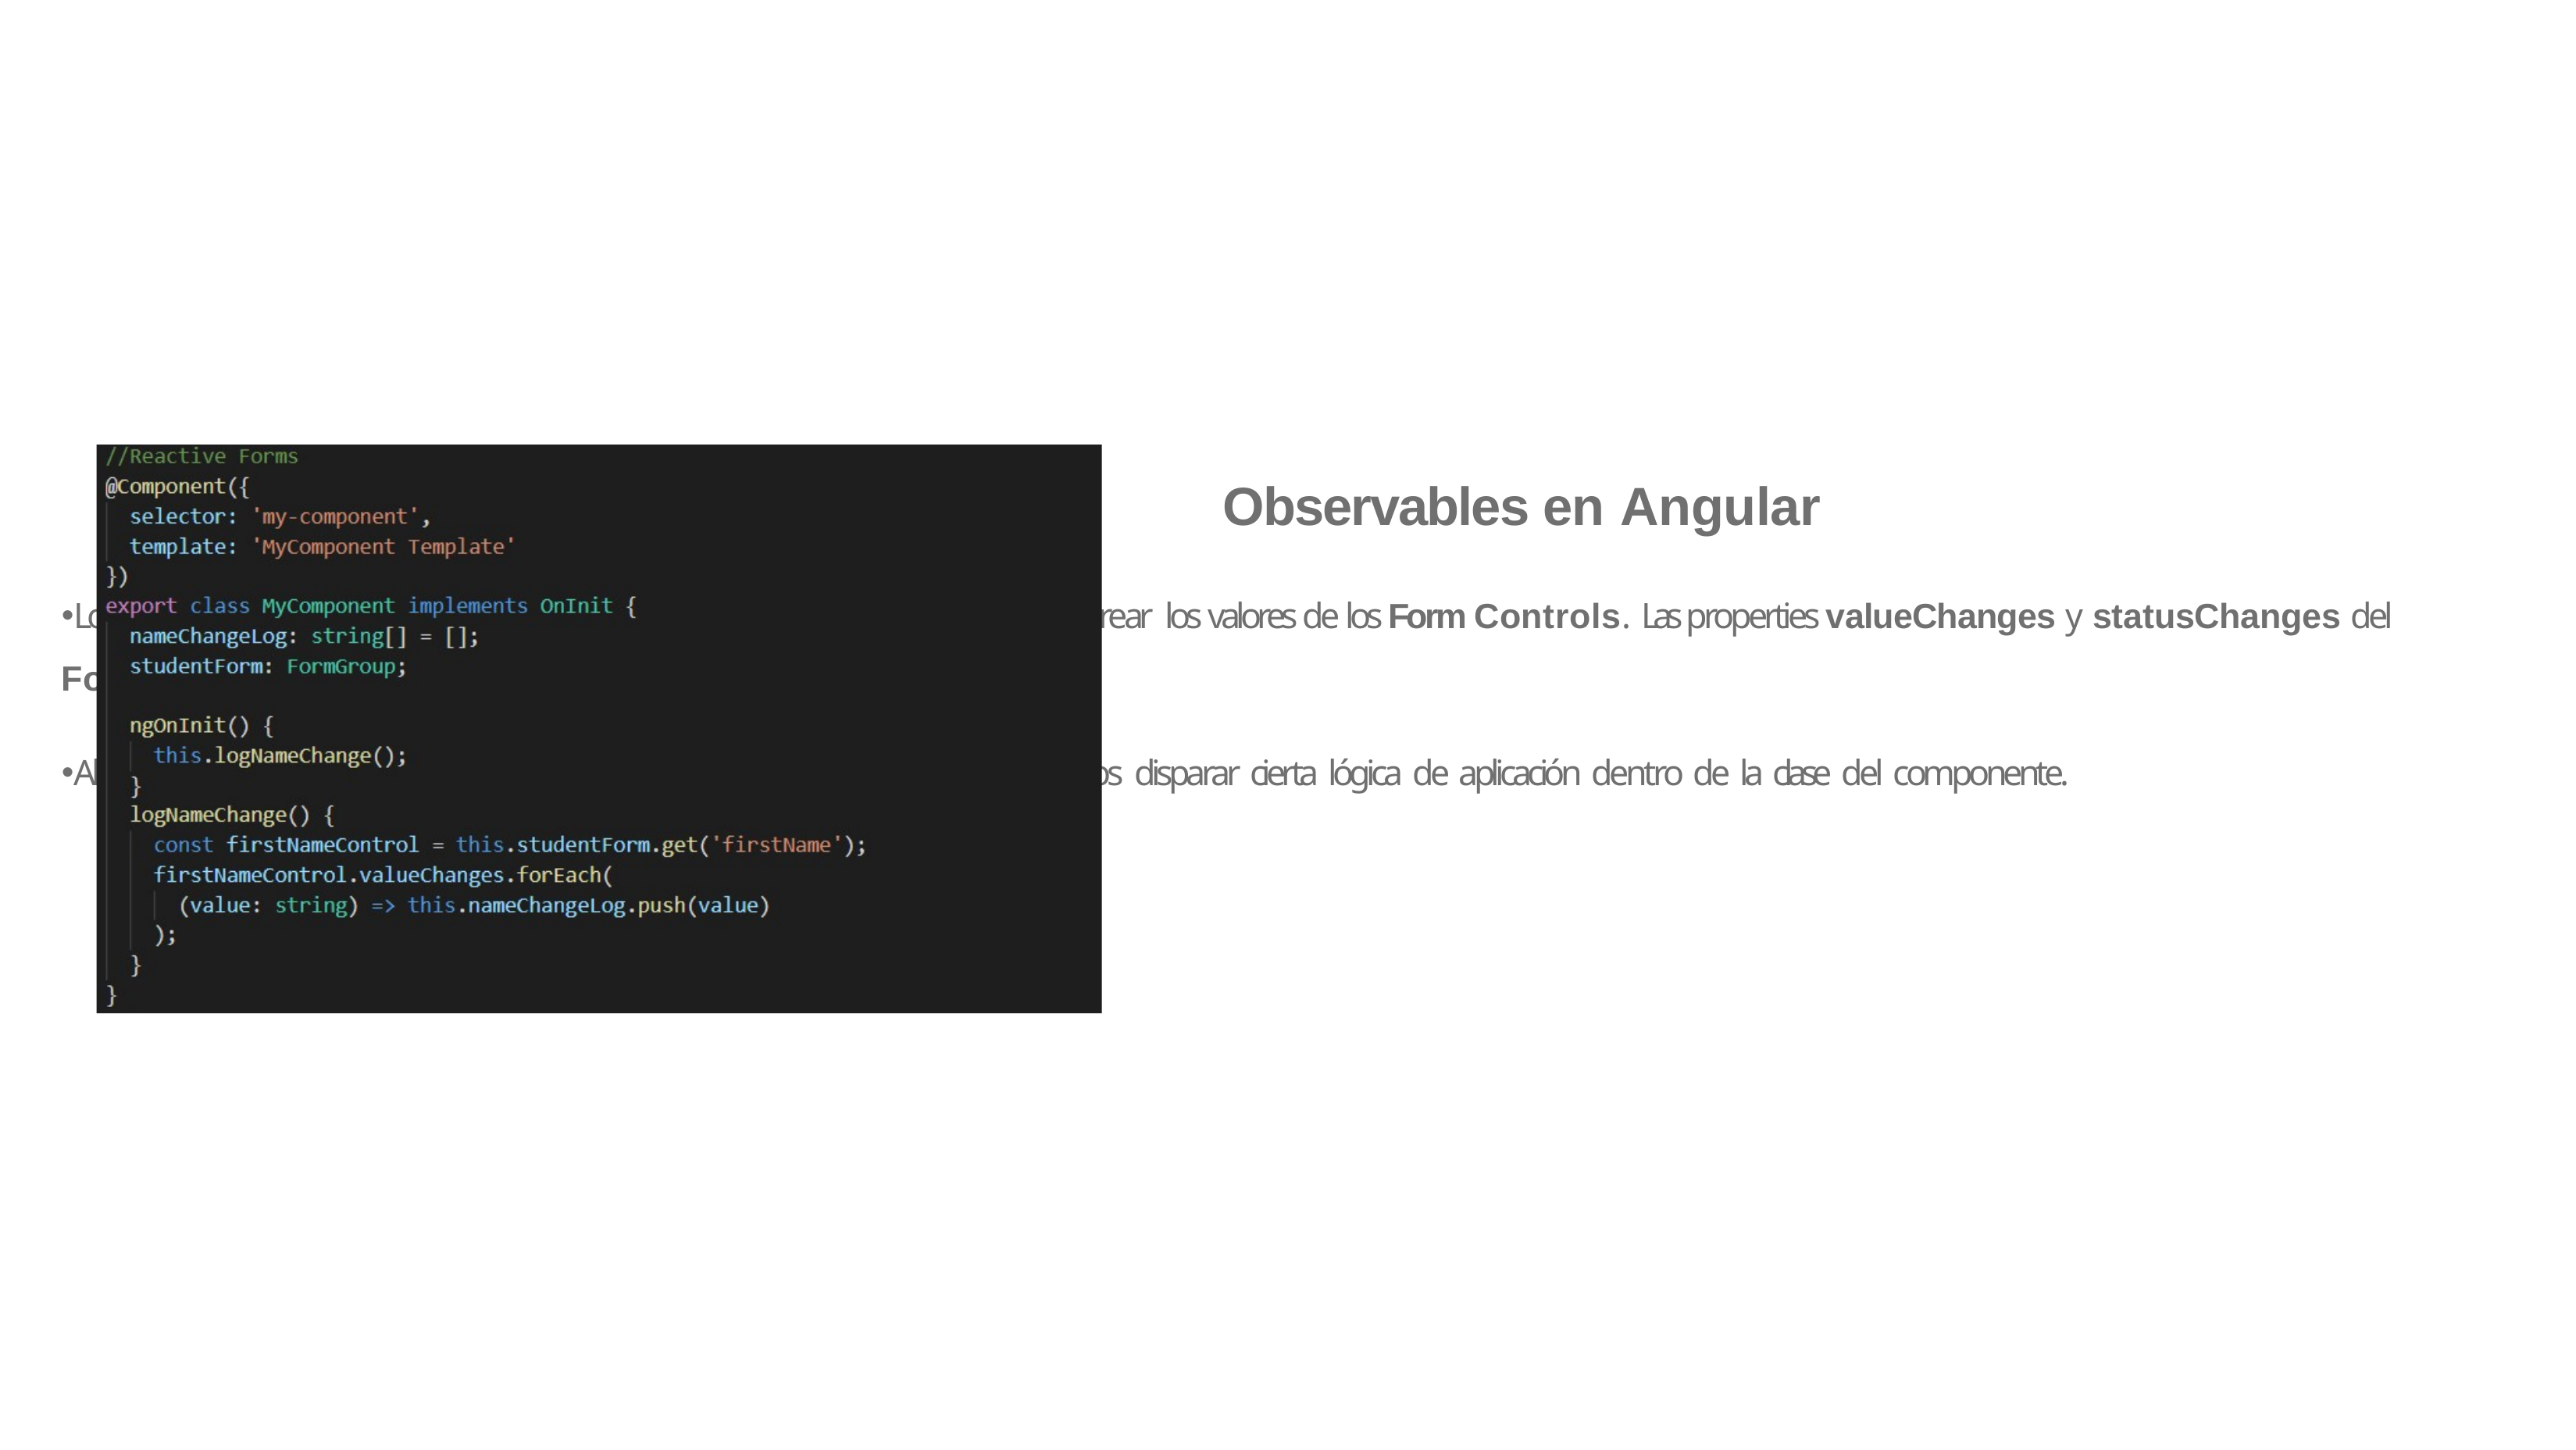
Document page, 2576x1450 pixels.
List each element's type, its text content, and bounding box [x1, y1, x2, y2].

text_box [96, 445, 1102, 1013]
list Los Reactive Forms tienen properties que utilizan observables para monitorear los valores de los Form Controls. Las properties valueChanges y statusChanges del FormControl contienen observables que emiten eventos de cambio. Al suscribirnos al observable de una propiedad de un FormControl podemos disparar cierta lógica de aplicación dentro de la clase del componente. [61, 308, 2514, 1402]
